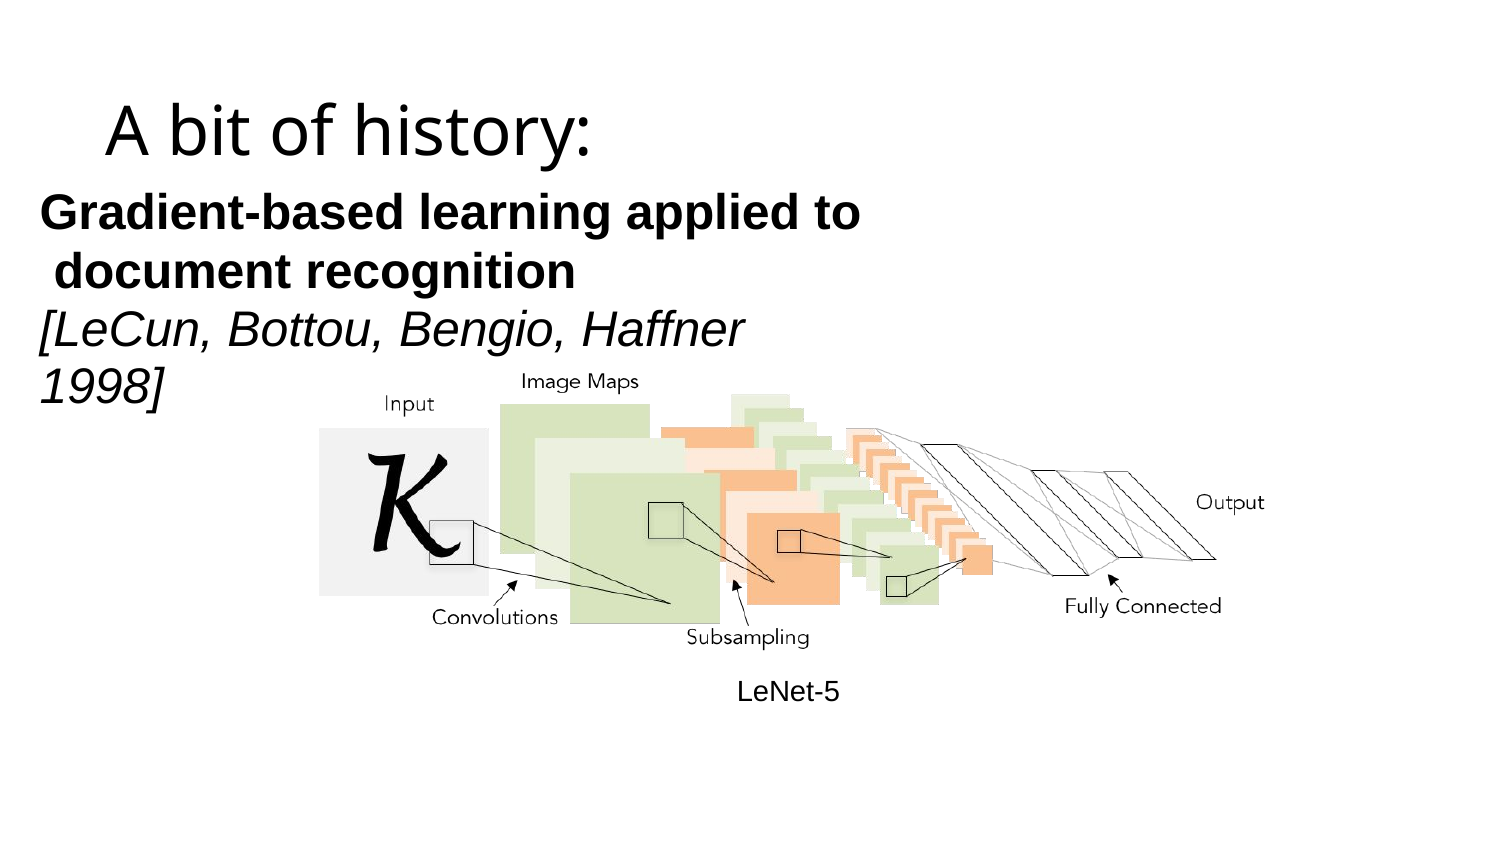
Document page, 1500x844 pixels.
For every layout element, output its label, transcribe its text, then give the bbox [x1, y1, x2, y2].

text_box [278, 362, 1277, 666]
text_box LeNet-5 [734, 670, 843, 708]
text_box Gradient-based learning applied to document recognition [LeCun, Bottou, Bengio, Haffner 1998] [37, 175, 888, 414]
title A bit of history: [103, 54, 1397, 198]
